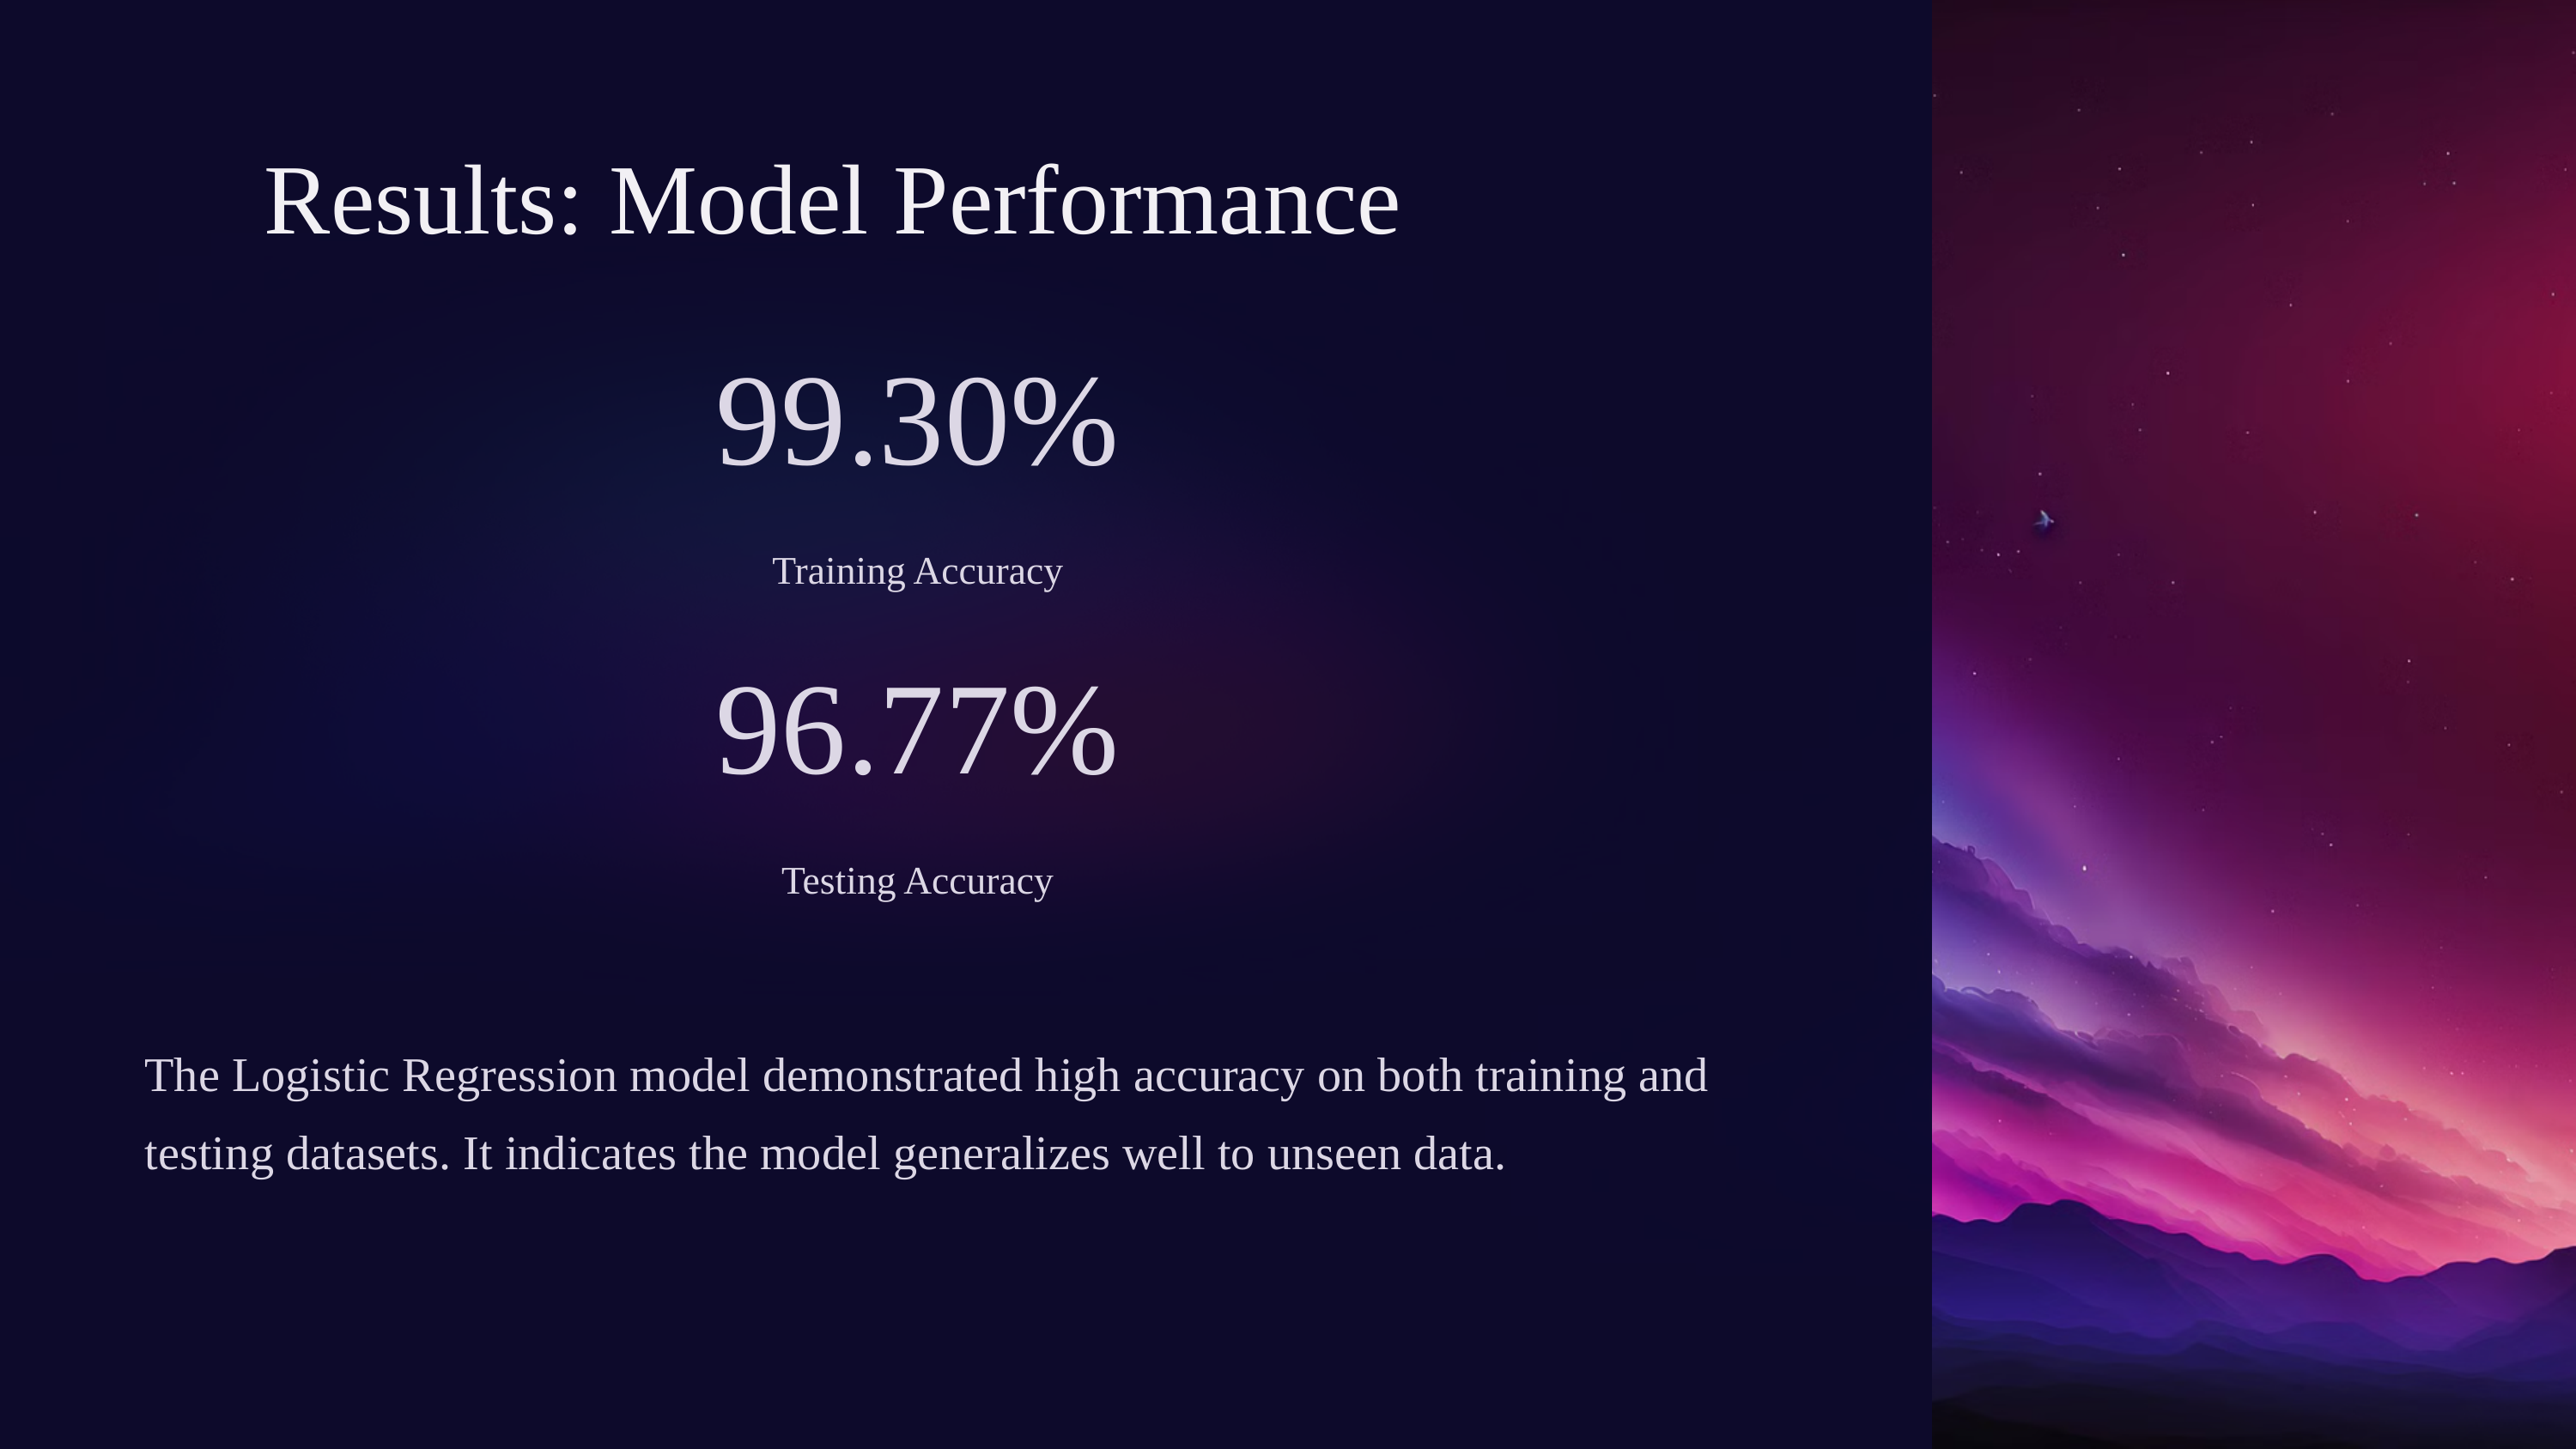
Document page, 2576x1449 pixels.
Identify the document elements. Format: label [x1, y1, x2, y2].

text_box [264, 144, 1668, 298]
text_box [91, 361, 1745, 542]
text_box [91, 542, 1745, 607]
text_box [91, 852, 1745, 917]
text_box [0, 0, 2576, 1449]
text_box [144, 1039, 1807, 1243]
text_box [91, 670, 1745, 851]
